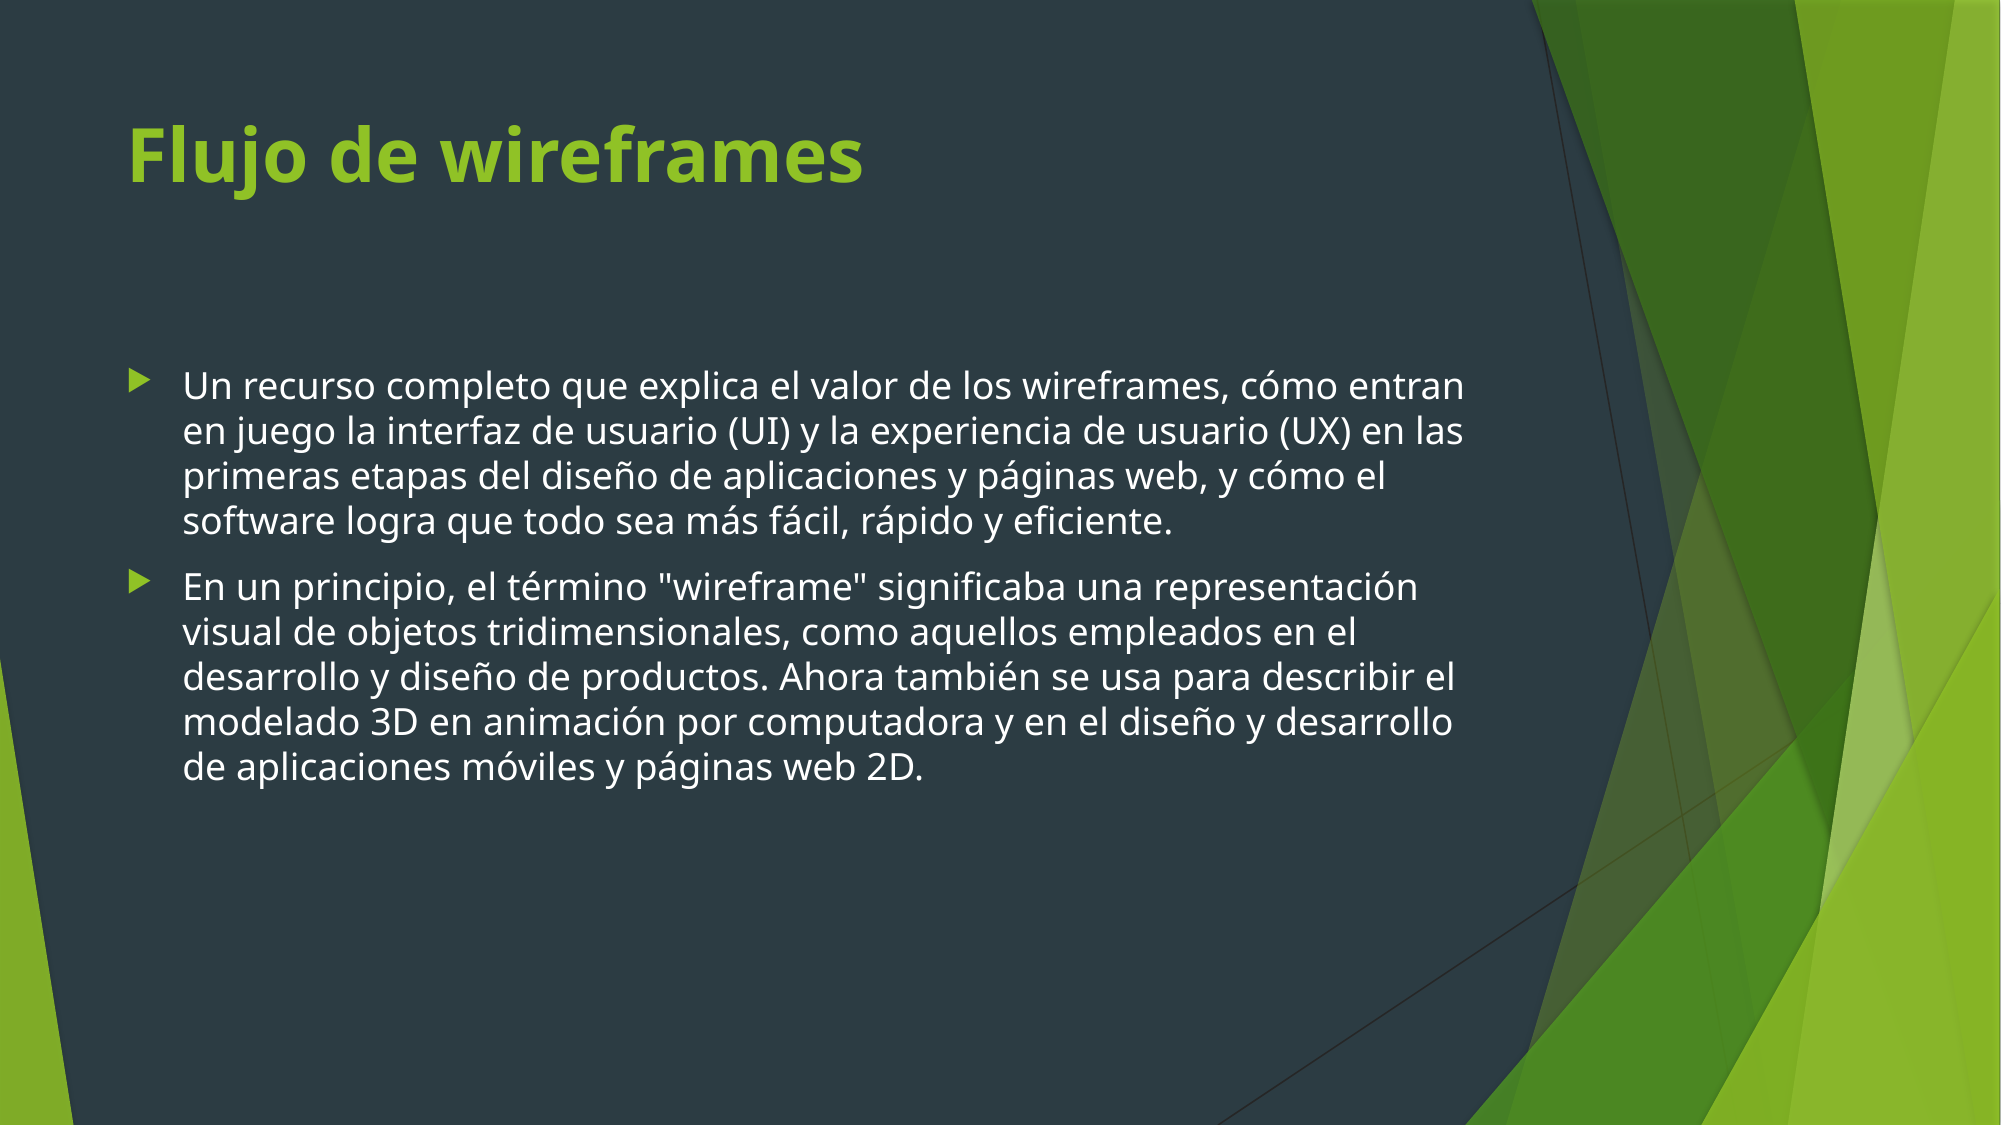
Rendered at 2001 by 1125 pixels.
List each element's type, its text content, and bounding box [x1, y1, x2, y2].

title Flujo de wireframes [111, 99, 1522, 317]
list Un recurso completo que explica el valor de los wireframes, cómo entran en juego la interfaz de usuario (UI) y la experiencia de usuario (UX) en las primeras etapas del diseño de aplicaciones y páginas web, y cómo el software logra que todo sea más fácil, rápido y eficiente. En un principio, el término "wireframe" significaba una representación visual de objetos tridimensionales, como aquellos empleados en el desarrollo y diseño de productos. Ahora también se usa para describir el modelado 3D en animación por computadora y en el diseño y desarrollo de aplicaciones móviles y páginas web 2D. [111, 354, 1522, 992]
